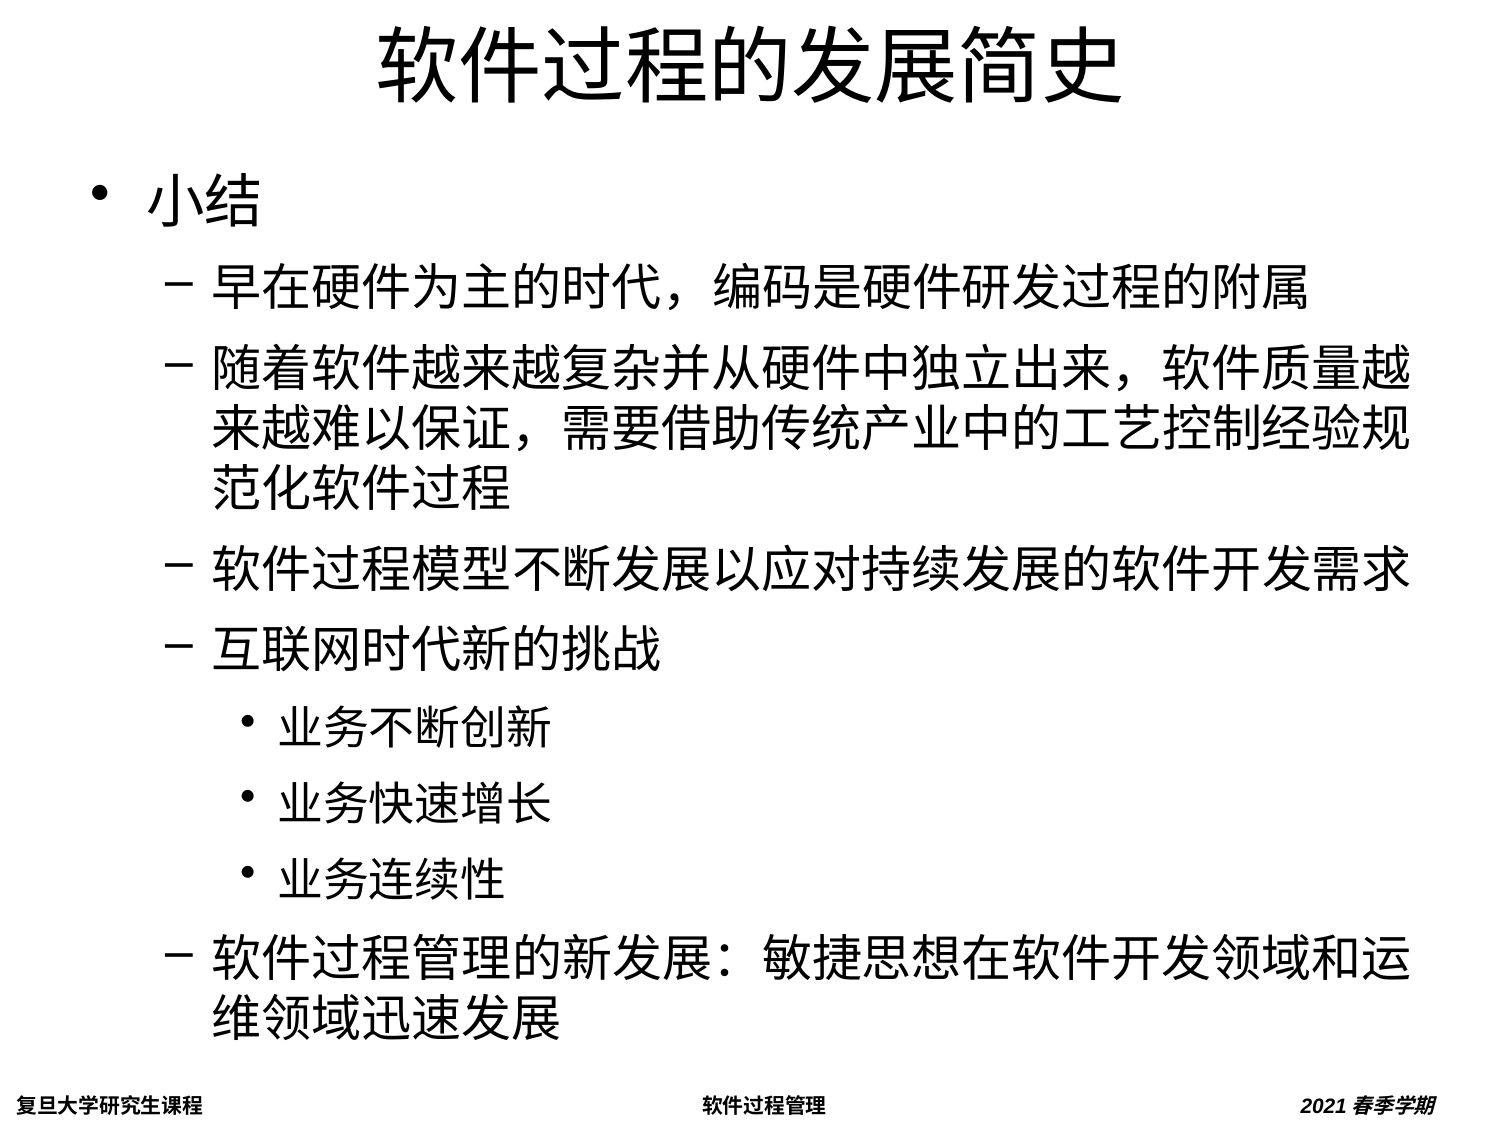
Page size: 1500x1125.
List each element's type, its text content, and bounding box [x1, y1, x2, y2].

title 软件过程的发展简史 [75, 5, 1425, 121]
list 小结 早在硬件为主的时代，编码是硬件研发过程的附属 随着软件越来越复杂并从硬件中独立出来，软件质量越来越难以保证，需要借助传统产业中的工艺控制经验规范化软件过程 软件过程模型不断发展以应对持续发展的软件开发需求 互联网时代新的挑战 业务不断创新 业务快速增长 业务连续性 软件过程管理的新发展：敏捷思想在软件开发领域和运维领域迅速发展 [75, 157, 1446, 1077]
